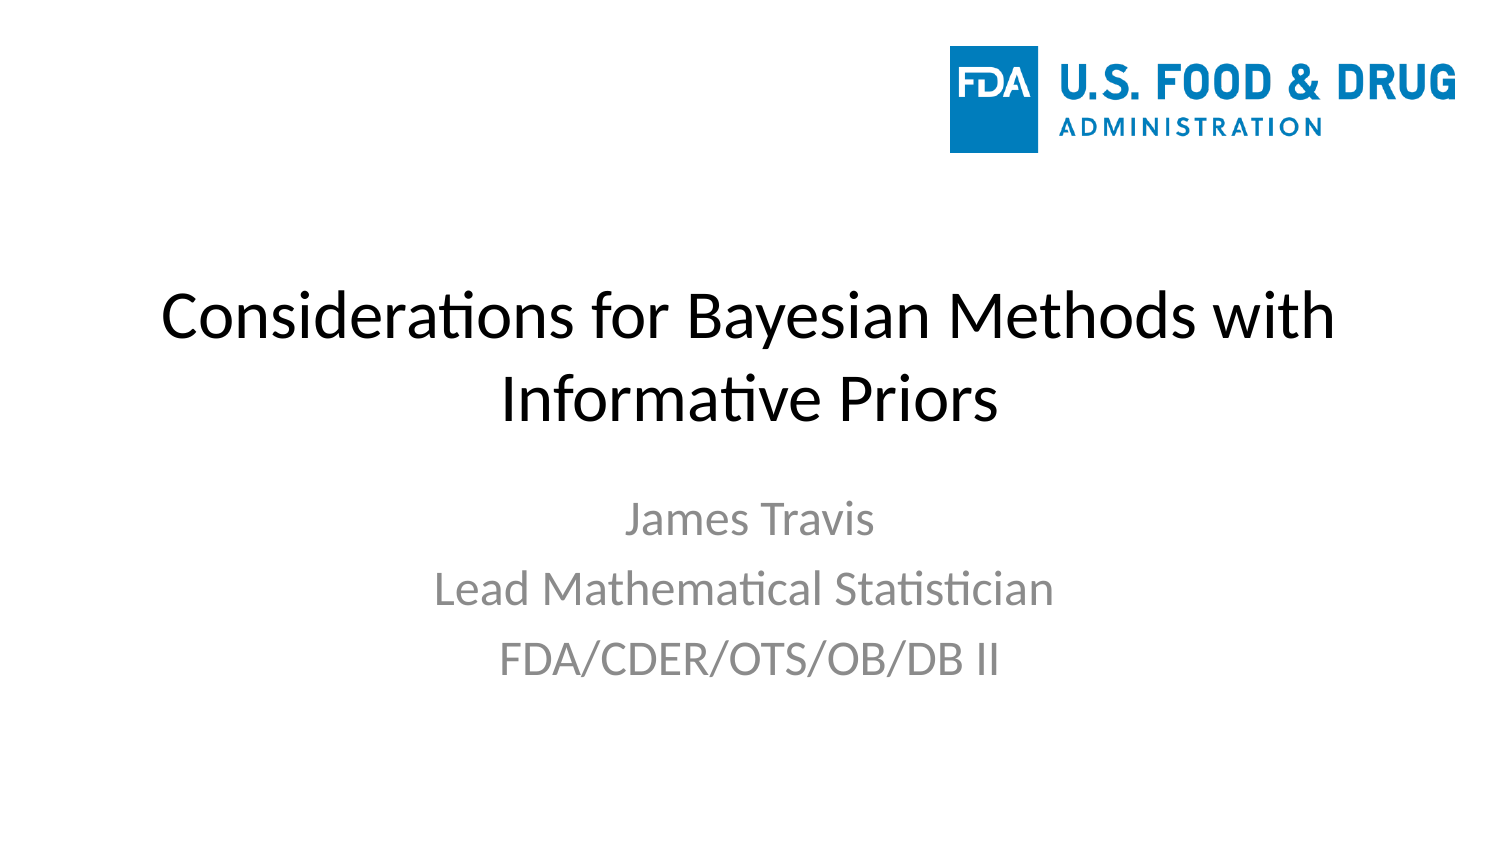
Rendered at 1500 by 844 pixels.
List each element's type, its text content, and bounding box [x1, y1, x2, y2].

subtitle James Travis Lead Mathematical Statistician FDA/CDER/OTS/OB/DB II [225, 478, 1275, 694]
picture [959, 67, 1003, 96]
picture [1438, 72, 1455, 91]
picture [1039, 46, 1455, 153]
title Considerations for Bayesian Methods with Informative Priors [112, 262, 1388, 443]
picture [1004, 67, 1029, 96]
